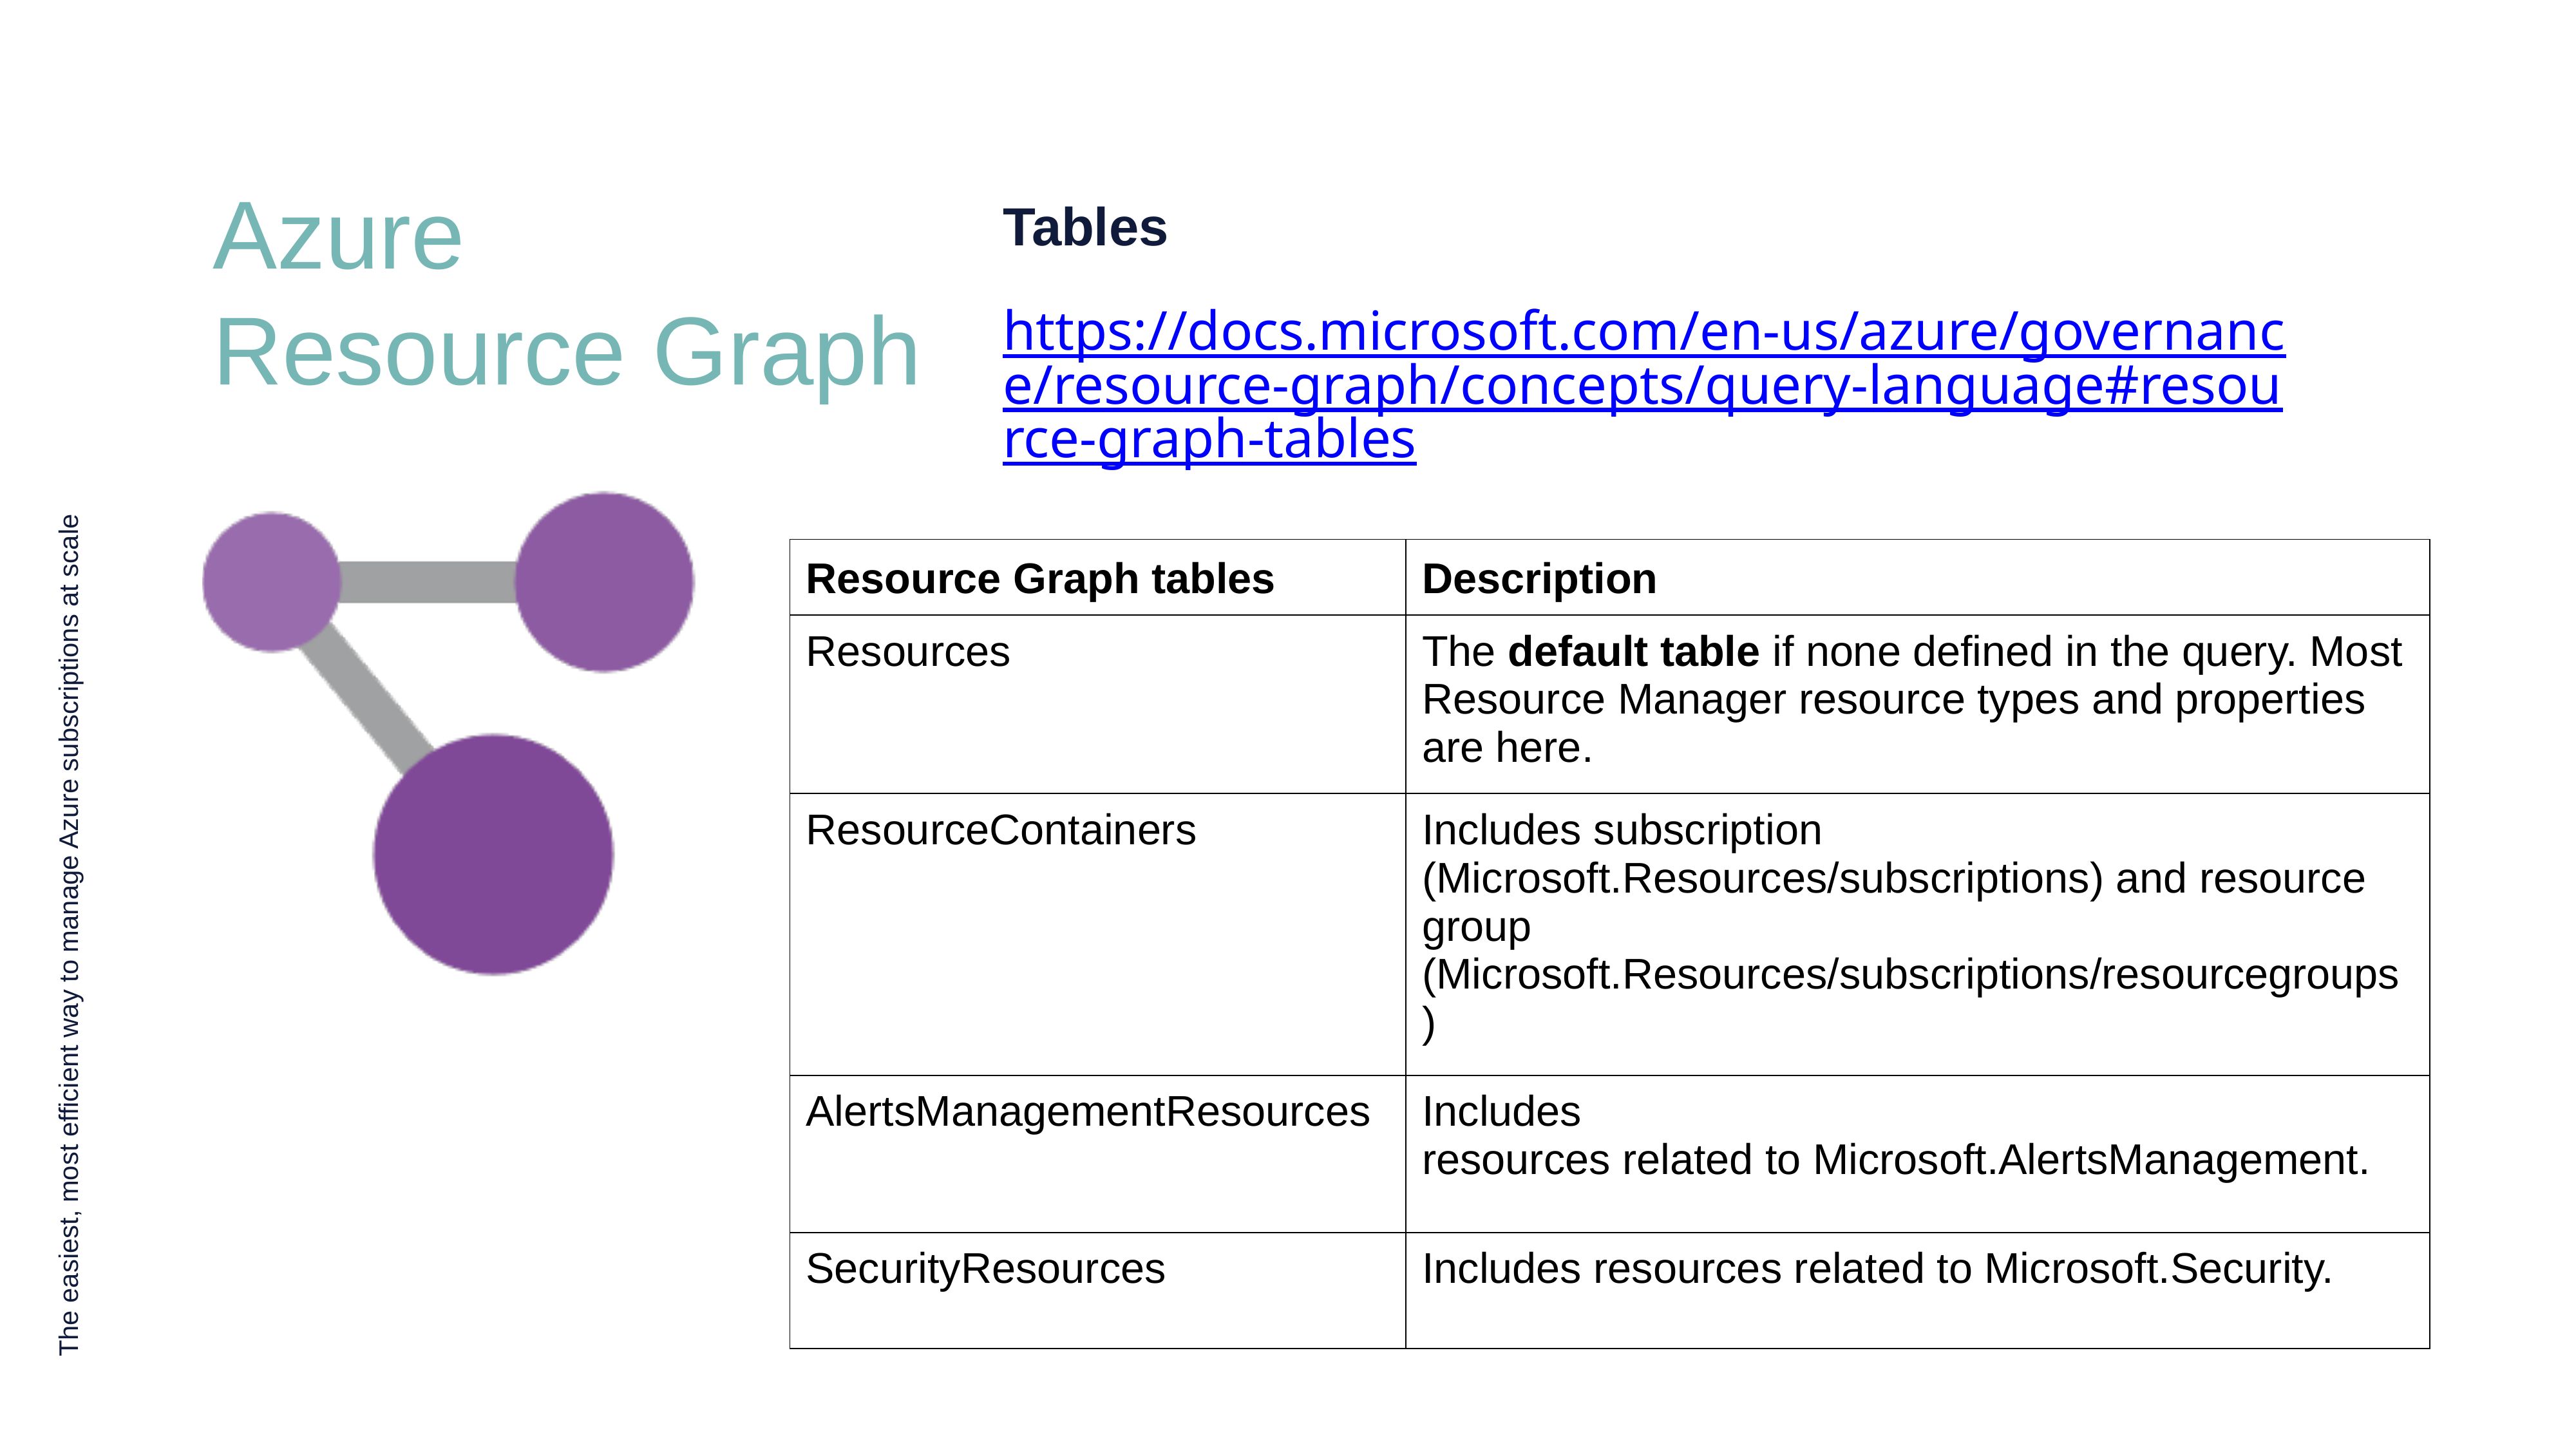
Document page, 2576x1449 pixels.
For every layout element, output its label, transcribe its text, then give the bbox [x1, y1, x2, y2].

table_header Resource Graph tables [790, 540, 1405, 614]
table_cell Includes resources related to Microsoft.AlertsManagement. [1406, 1076, 2429, 1232]
table_header Description [1406, 540, 2429, 614]
table_cell Resources [790, 616, 1405, 793]
table_cell Includes subscription (Microsoft.Resources/subscriptions) and resource group (Microsoft.Resources/subscriptions/resourcegroups) [1406, 794, 2429, 1075]
table_cell AlertsManagementResources [790, 1076, 1405, 1232]
text_box Azure Resource Graph [205, 164, 930, 412]
text_box Tables https://docs.microsoft.com/en-us/azure/governance/resource-graph/concepts/query-language#resource-graph-tables [995, 184, 2304, 377]
table_cell Includes resources related to Microsoft.Security. [1406, 1233, 2429, 1348]
picture [202, 482, 706, 987]
table_cell SecurityResources [790, 1233, 1405, 1348]
text_box The easiest, most efficient way to manage Azure subscriptions at scale [43, 84, 91, 1365]
table_cell The default table if none defined in the query. Most Resource Manager resource types and properties are here. [1406, 616, 2429, 793]
table_cell ResourceContainers [790, 794, 1405, 1075]
